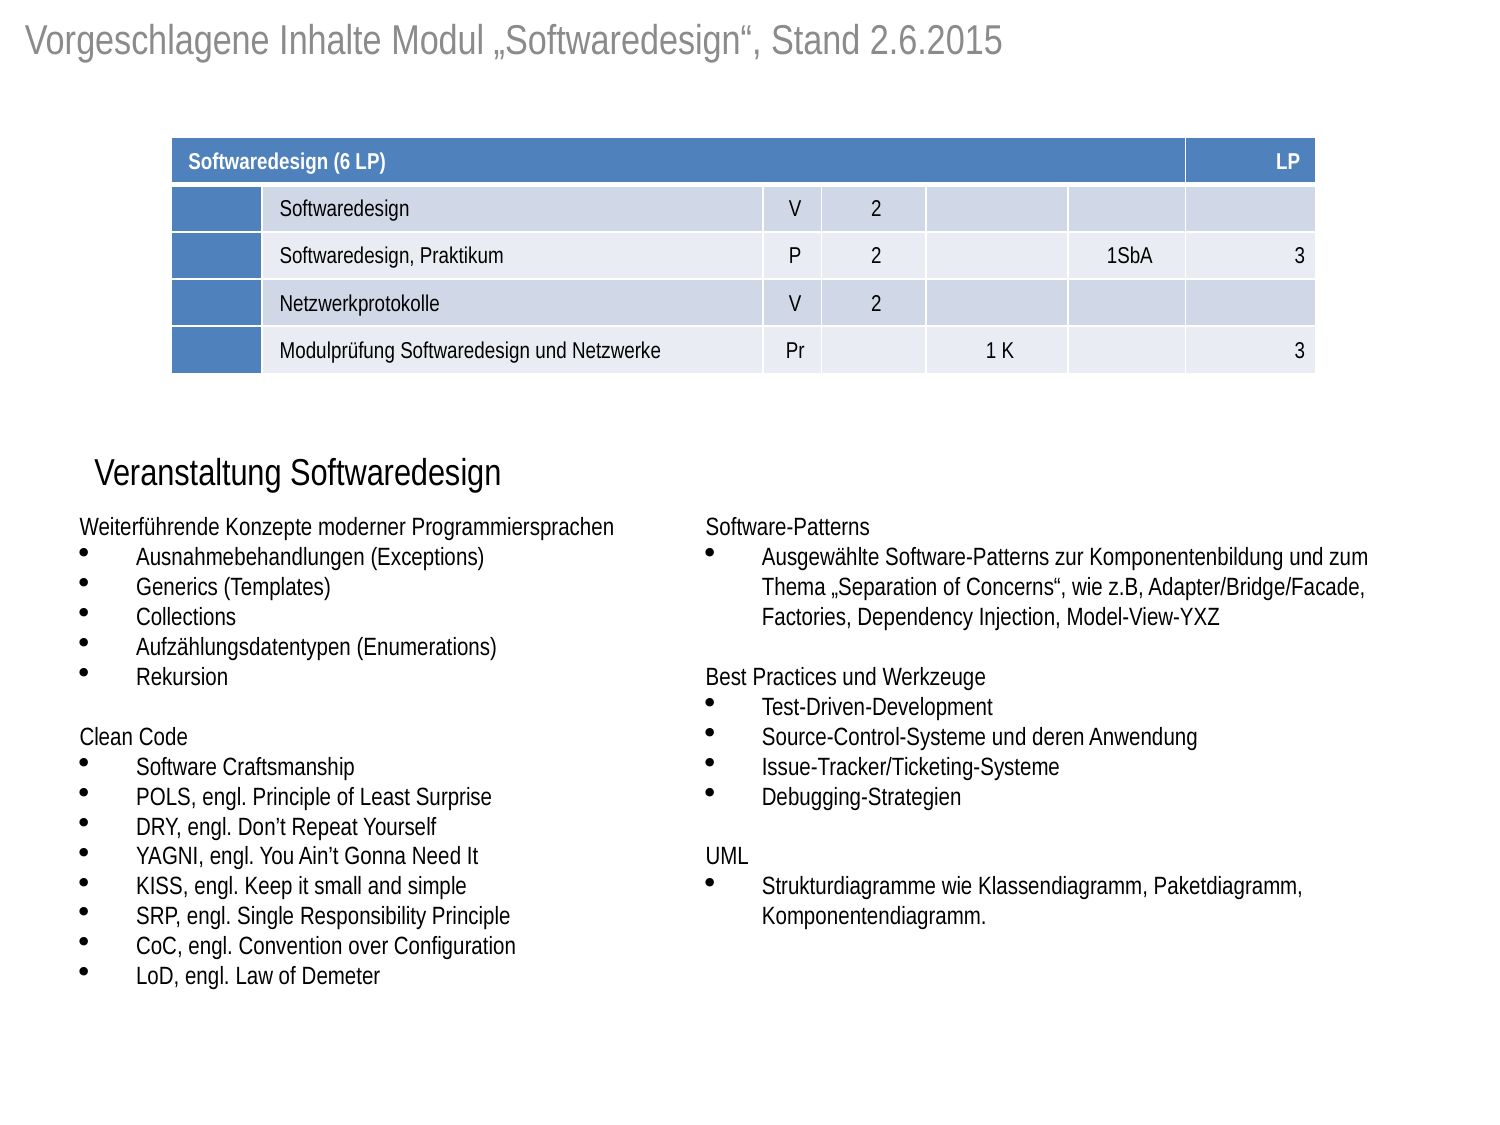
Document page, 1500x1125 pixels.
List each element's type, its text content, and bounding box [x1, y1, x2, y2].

text_box Veranstaltung Softwaredesign [79, 440, 517, 501]
table_cell Modulprüfung Softwaredesign und Netzwerke [263, 327, 762, 373]
table_cell Softwaredesign, Praktikum [263, 233, 762, 278]
table_cell 2 [822, 187, 925, 231]
table_cell Pr [764, 327, 821, 373]
table_cell [927, 187, 1067, 231]
table_cell [172, 280, 261, 325]
text_box Weiterführende Konzepte moderner Programmiersprachen Ausnahmebehandlungen (Exceptions) Generics (Templates) Collections Aufzählungsdatentypen (Enumerations) Rekursion Clean Code Software Craftsmanship POLS, engl. Principle of Least Surprise DRY, engl. Don’t Repeat Yourself YAGNI, engl. You Ain’t Gonna Need It KISS, engl. Keep it small and simple SRP, engl. Single Responsibility Principle CoC, engl. Convention over Configuration LoD, engl. Law of Demeter [64, 503, 712, 998]
table_cell 3 [1186, 233, 1315, 278]
table_cell [172, 187, 261, 231]
table_cell [927, 233, 1067, 278]
subtitle Vorgeschlagene Inhalte Modul „Softwaredesign“, Stand 2.6.2015 [9, 5, 1483, 79]
table_header LP [1186, 138, 1315, 182]
table_cell 3 [1186, 327, 1315, 373]
table_cell [1186, 187, 1315, 231]
table_cell [1186, 280, 1315, 325]
table_cell 2 [822, 280, 925, 325]
table_cell 1SbA [1069, 233, 1185, 278]
table_cell Netzwerkprotokolle [263, 280, 762, 325]
table_cell 1 K [927, 327, 1067, 373]
table_cell [172, 233, 261, 278]
table_cell [822, 327, 925, 373]
table_cell V [764, 280, 821, 325]
table_cell [1069, 327, 1185, 373]
table_cell [1069, 187, 1185, 231]
table_cell [172, 327, 261, 373]
table_header Softwaredesign (6 LP) [172, 138, 1185, 182]
table_cell 2 [822, 233, 925, 278]
table_cell [1069, 280, 1185, 325]
text_box Software-Patterns Ausgewählte Software-Patterns zur Komponentenbildung und zum Thema „Separation of Concerns“, wie z.B, Adapter/Bridge/Facade, Factories, Dependency Injection, Model-View-YXZ Best Practices und Werkzeuge Test-Driven-Development Source-Control-Systeme und deren Anwendung Issue-Tracker/Ticketing-Systeme Debugging-Strategien UML Strukturdiagramme wie Klassendiagramm, Paketdiagramm, Komponentendiagramm. [690, 503, 1441, 938]
table_cell [927, 280, 1067, 325]
table_cell V [764, 187, 821, 231]
table_cell Softwaredesign [263, 187, 762, 231]
table_cell P [764, 233, 821, 278]
